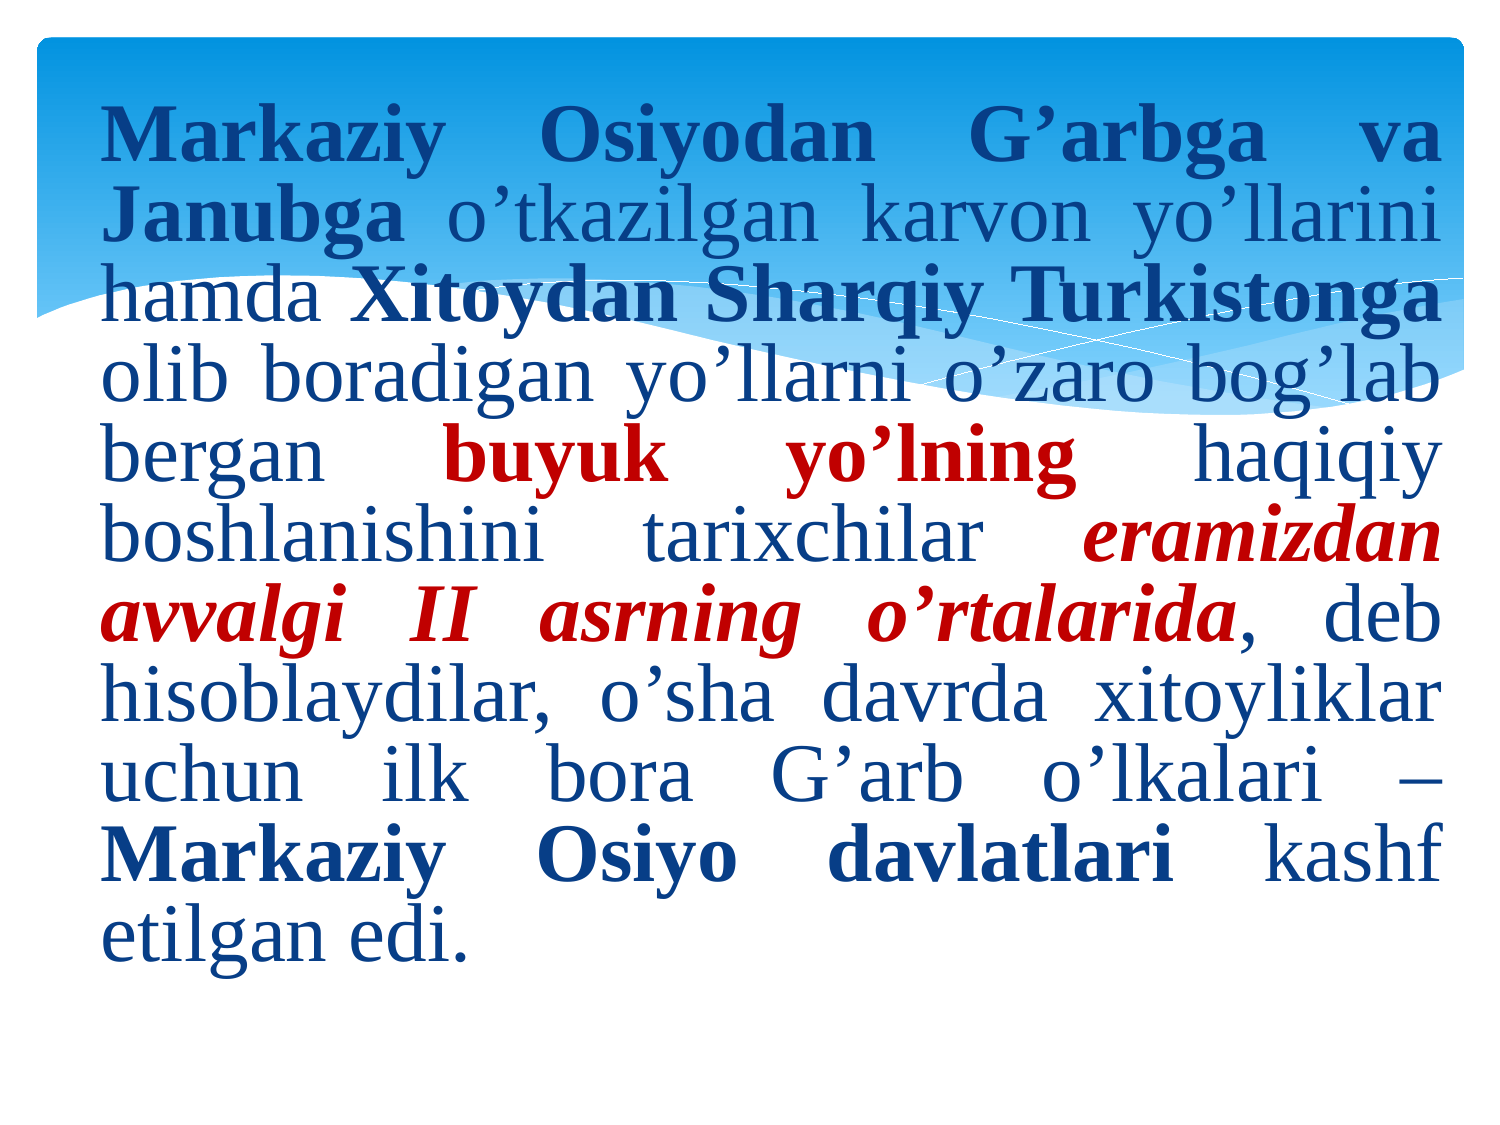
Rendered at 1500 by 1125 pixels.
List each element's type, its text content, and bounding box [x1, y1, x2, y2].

list Markaziy Osiyodan G’arbga va Janubga o’tkazilgan karvon yo’llarini hamda Xitoydan Sharqiy Turkistonga olib boradigan yo’llarni o’zaro bog’lab bergan buyuk yo’lning haqiqiy boshlanishini tarixchilar eramizdan avvalgi II asrning o’rtalarida, deb hisoblaydilar, o’sha davrda xitoyliklar uchun ilk bora G’arb o’lkalari – Markaziy Osiyo davlatlari kashf etilgan edi. [41, 90, 1459, 1027]
